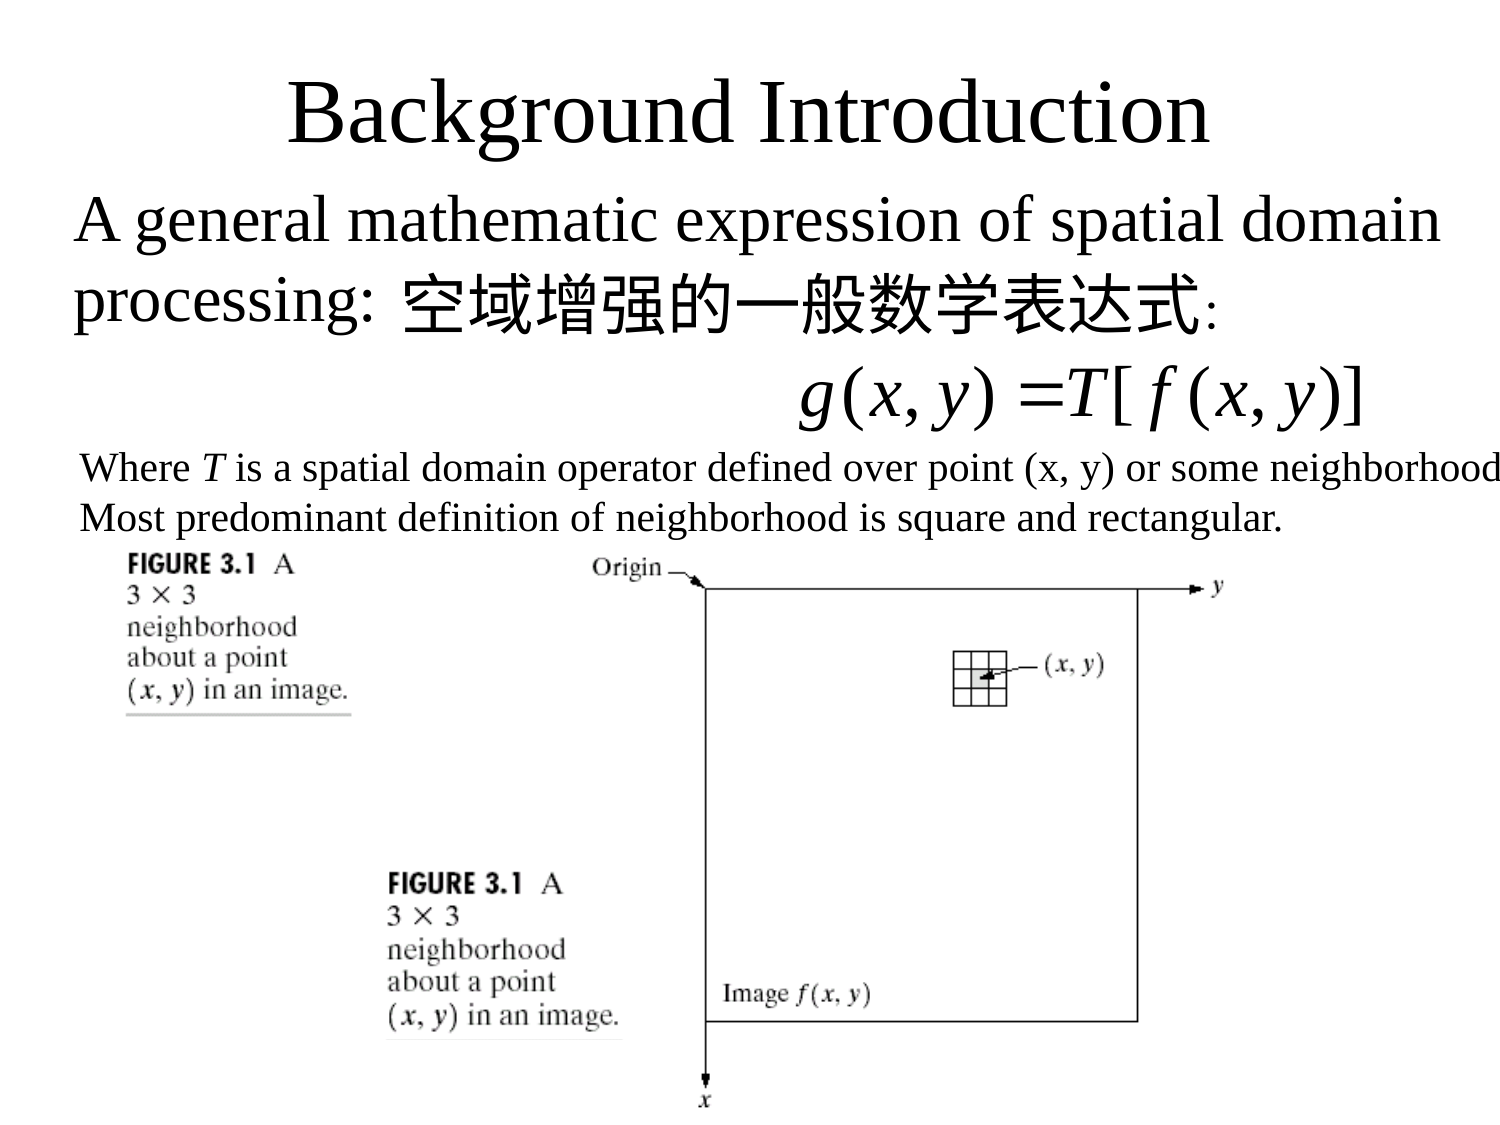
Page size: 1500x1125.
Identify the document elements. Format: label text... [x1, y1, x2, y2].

title Background Introduction [75, 42, 1425, 167]
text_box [785, 349, 1377, 447]
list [383, 869, 632, 1040]
text_box 空域增强的一般数学表达式： [339, 255, 1251, 351]
text_box A general mathematic expression of spatial domain processing: [58, 167, 1500, 343]
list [123, 550, 1233, 1114]
text_box Where T is a spatial domain operator defined over point (x, y) or some neighborhood. Most predominant definition of neighborhood is square and rectangular. [64, 432, 1500, 548]
